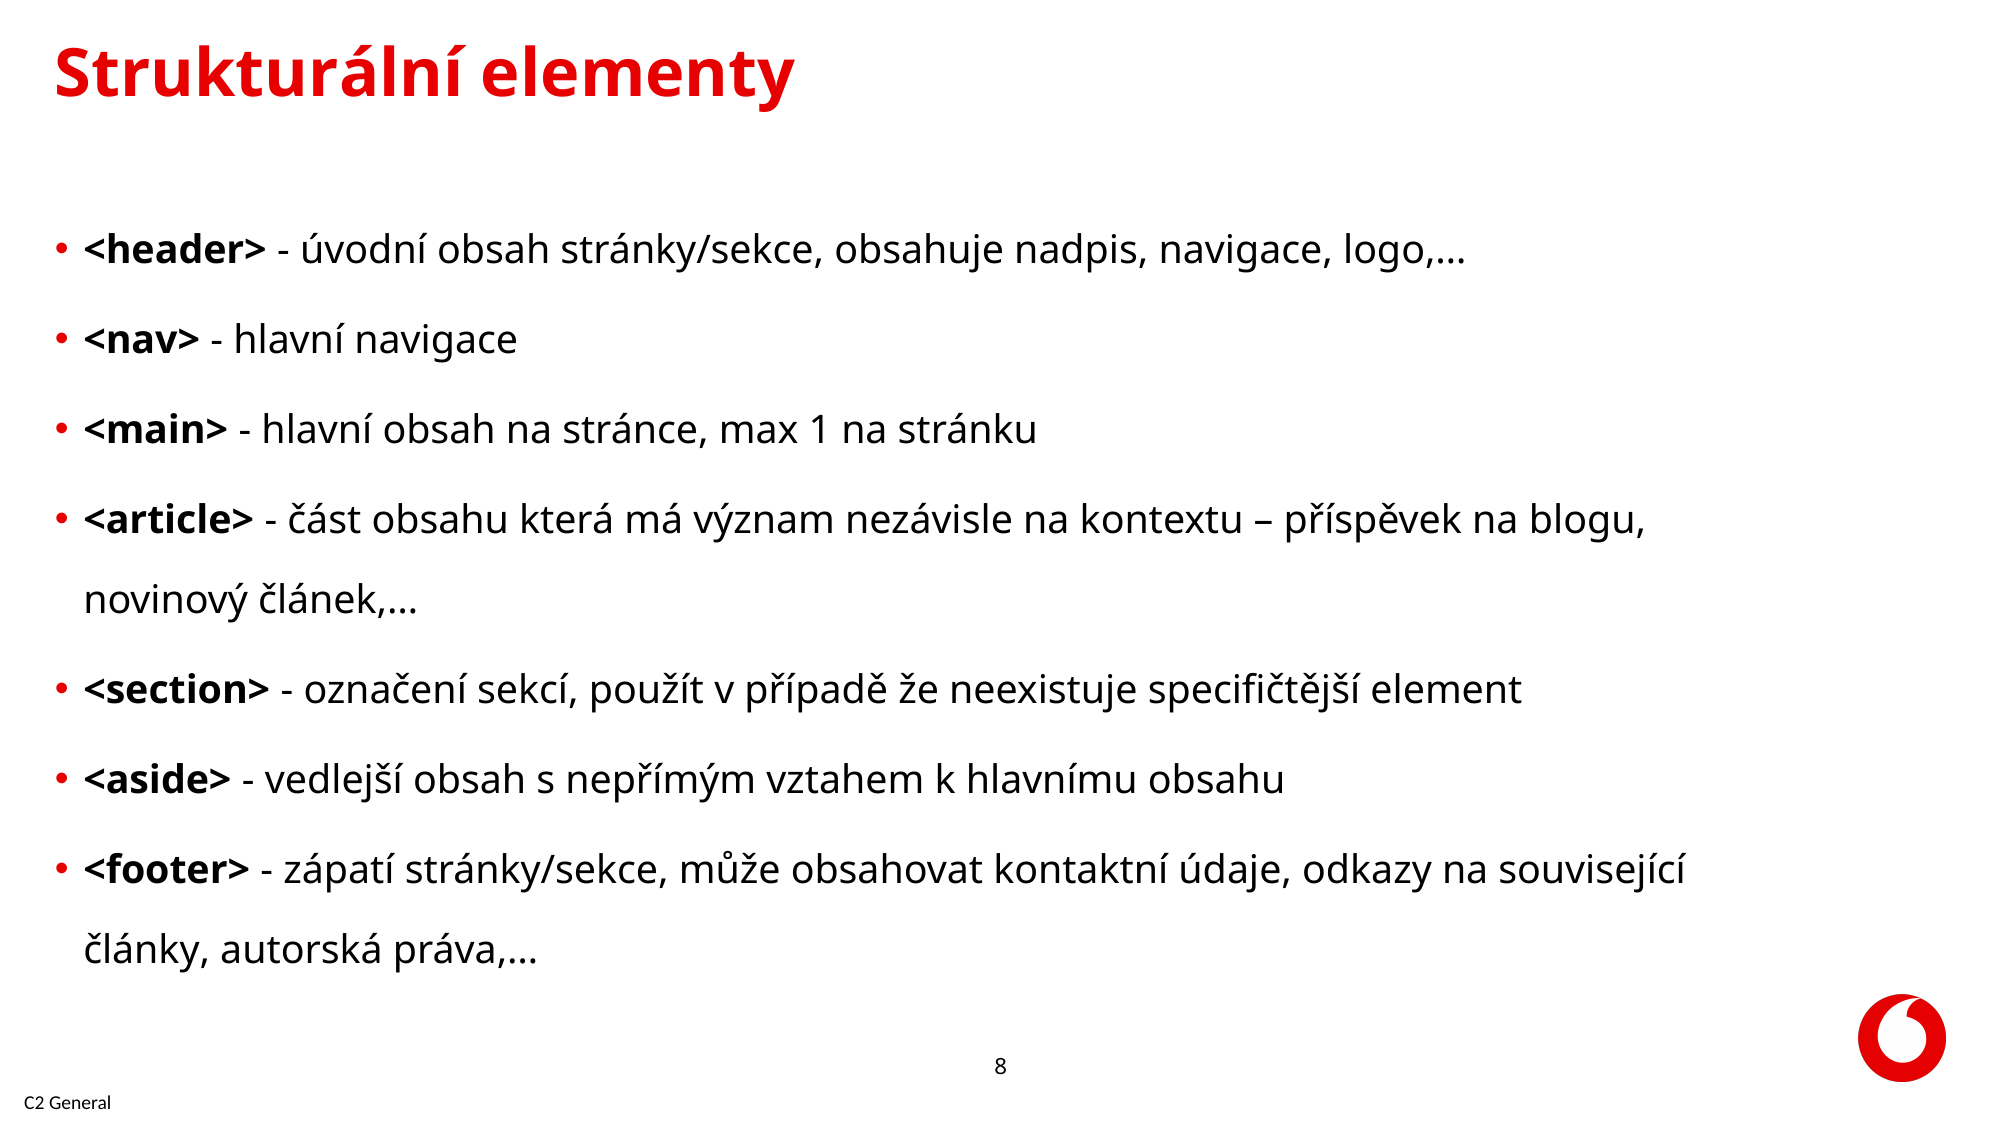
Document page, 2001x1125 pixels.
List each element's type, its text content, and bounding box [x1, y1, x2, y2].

list <header> - úvodní obsah stránky/sekce, obsahuje nadpis, navigace, logo,… <nav> - hlavní navigace <main> - hlavní obsah na stránce, max 1 na stránku <article> - část obsahu která má význam nezávisle na kontextu – příspěvek na blogu, novinový článek,… <section> - označení sekcí, použít v případě že neexistuje specifičtější element <aside> - vedlejší obsah s nepřímým vztahem k hlavnímu obsahu <footer> - zápatí stránky/sekce, může obsahovat kontaktní údaje, odkazy na související články, autorská práva,… [54, 190, 1696, 980]
picture [1858, 994, 1946, 1082]
slide_number 8 [993, 1055, 1007, 1084]
title Strukturální elementy [54, 44, 1945, 192]
